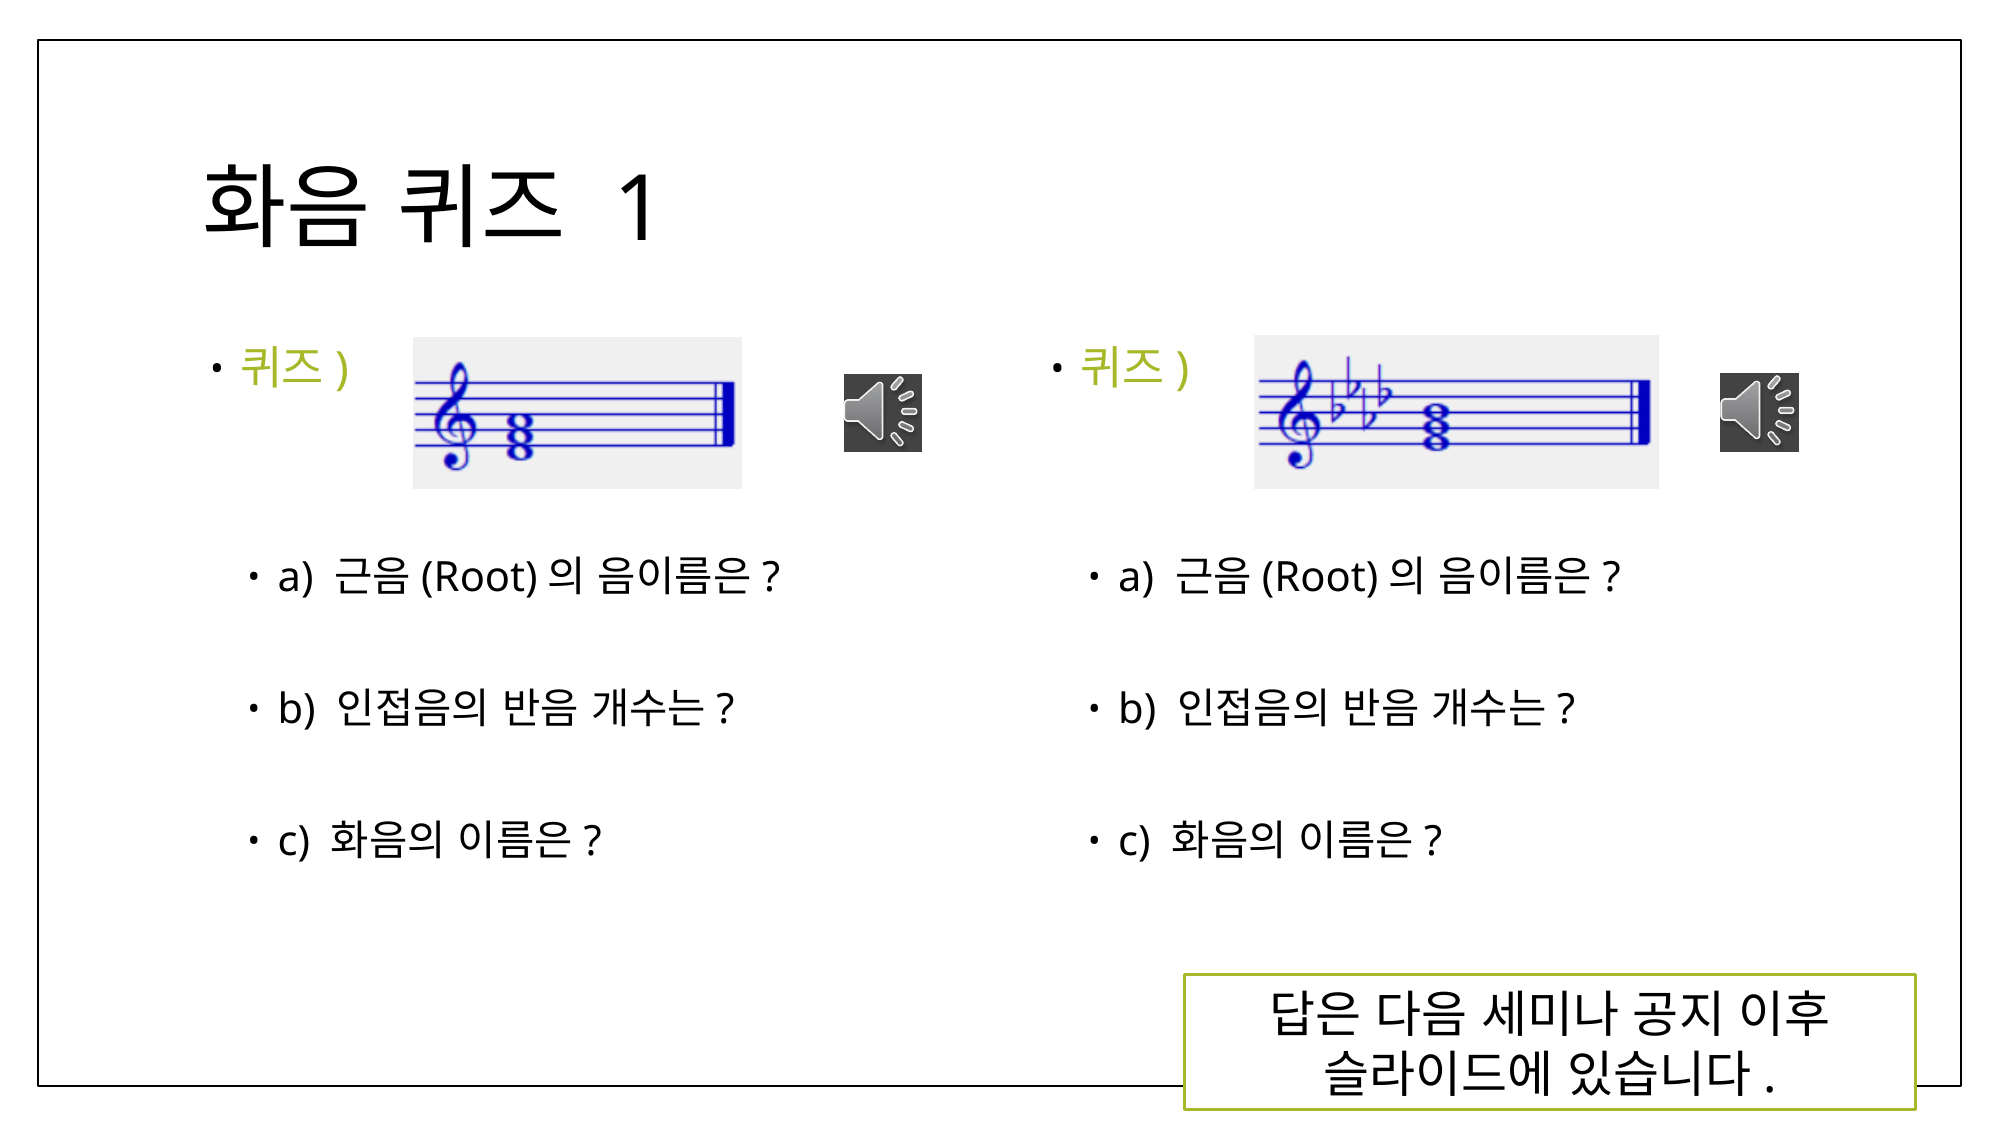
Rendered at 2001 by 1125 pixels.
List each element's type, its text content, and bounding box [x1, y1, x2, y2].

list 퀴즈) a) 근음(Root)의 음이름은? b) 인접음의 반음 개수는? c) 화음의 이름은? [187, 337, 968, 998]
list 퀴즈) a) 근음(Root)의 음이름은? b) 인접음의 반음 개수는? c) 화음의 이름은? [1028, 337, 1809, 998]
picture [1719, 372, 1800, 453]
text_box 답은 다음 세미나 공지 이후 슬라이드에 있습니다. [1183, 973, 1917, 1111]
title 화음 퀴즈 1 [187, 99, 1808, 323]
picture [842, 372, 924, 454]
picture [1253, 335, 1660, 490]
picture [413, 337, 742, 490]
